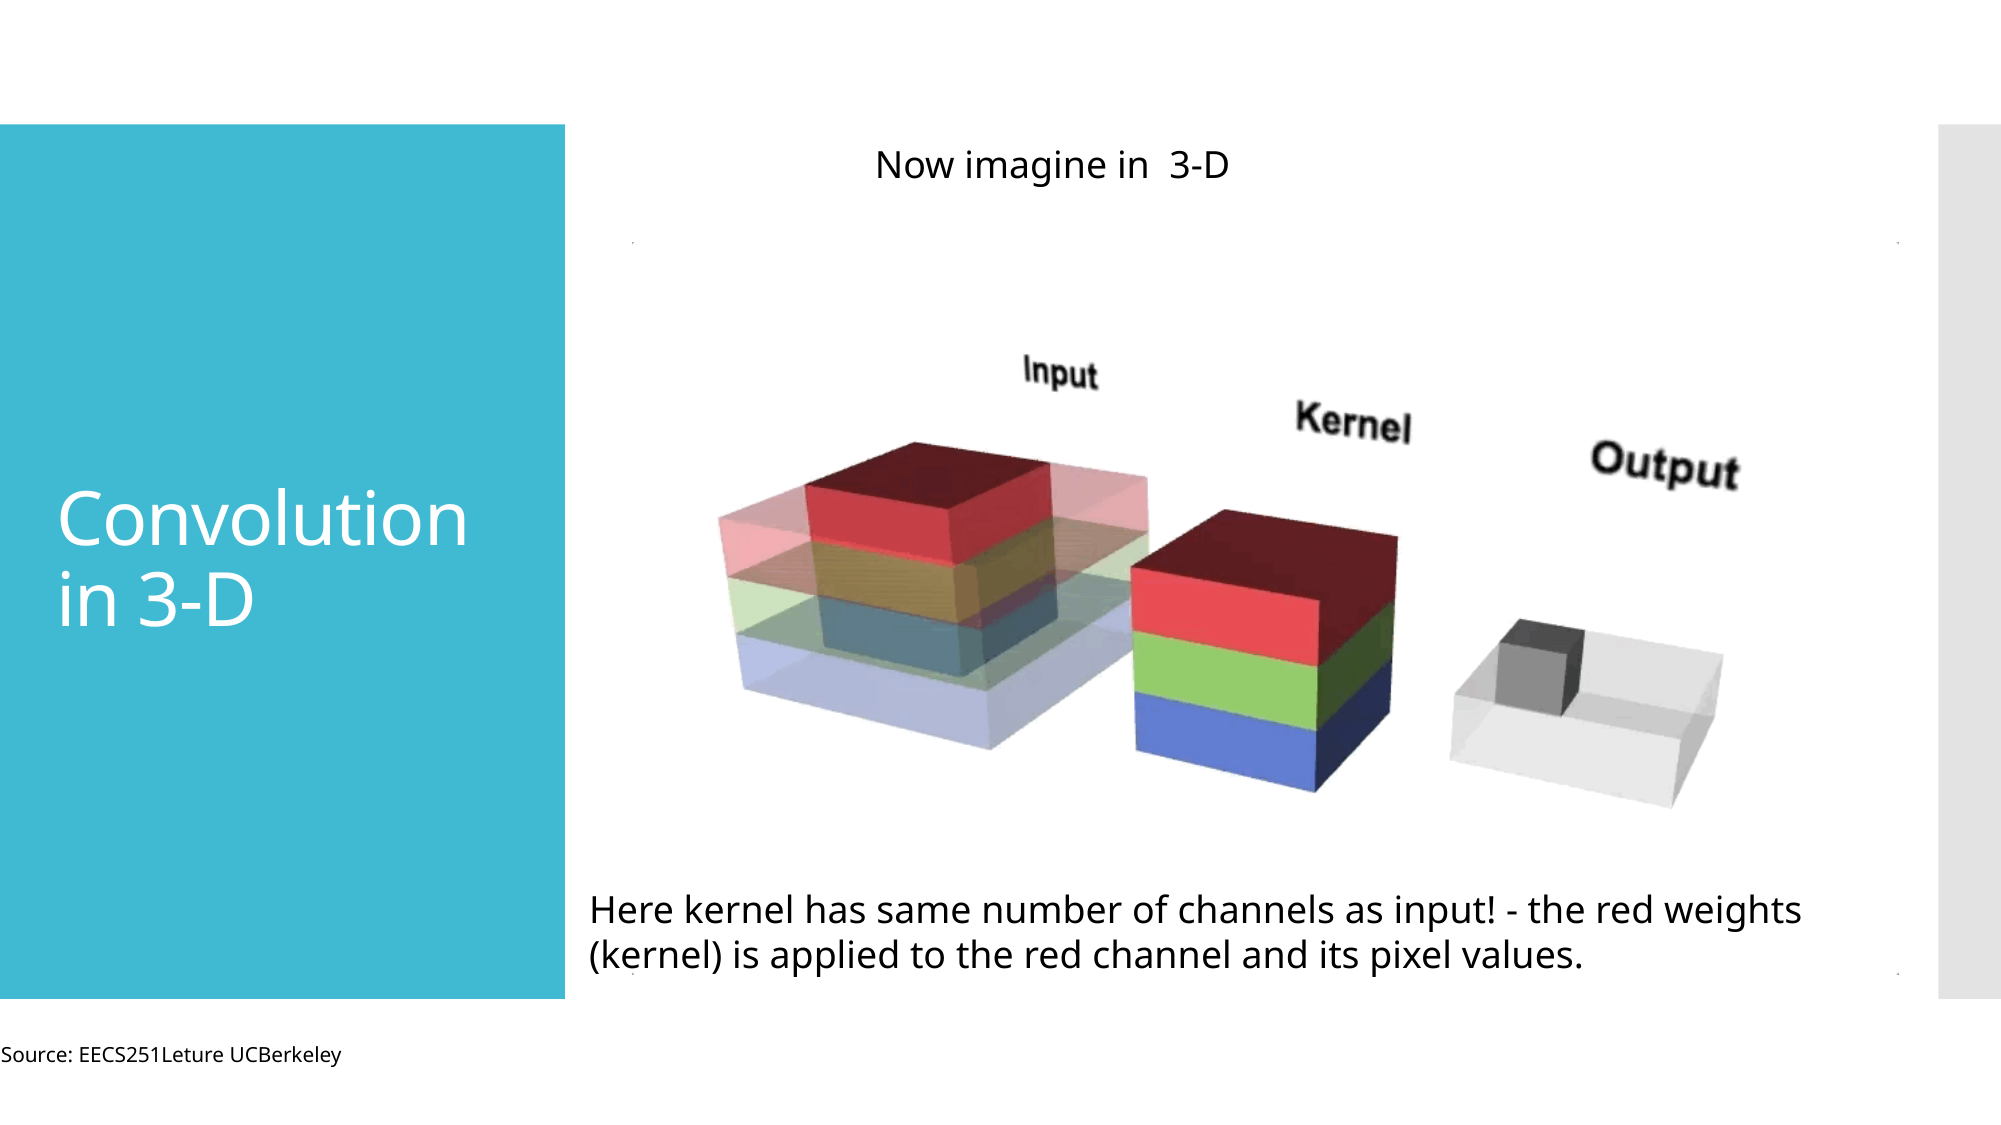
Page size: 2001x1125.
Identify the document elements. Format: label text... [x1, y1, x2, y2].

text_box Source: EECS251Leture UCBerkeley [0, 1034, 356, 1075]
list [632, 242, 1900, 976]
title Convolution in 3-D [41, 184, 525, 940]
text_box Here kernel has same number of channels as input! - the red weights (kernel) is applied to the red channel and its pixel values. [574, 878, 1851, 984]
text_box Now imagine in 3-D [860, 133, 1246, 193]
